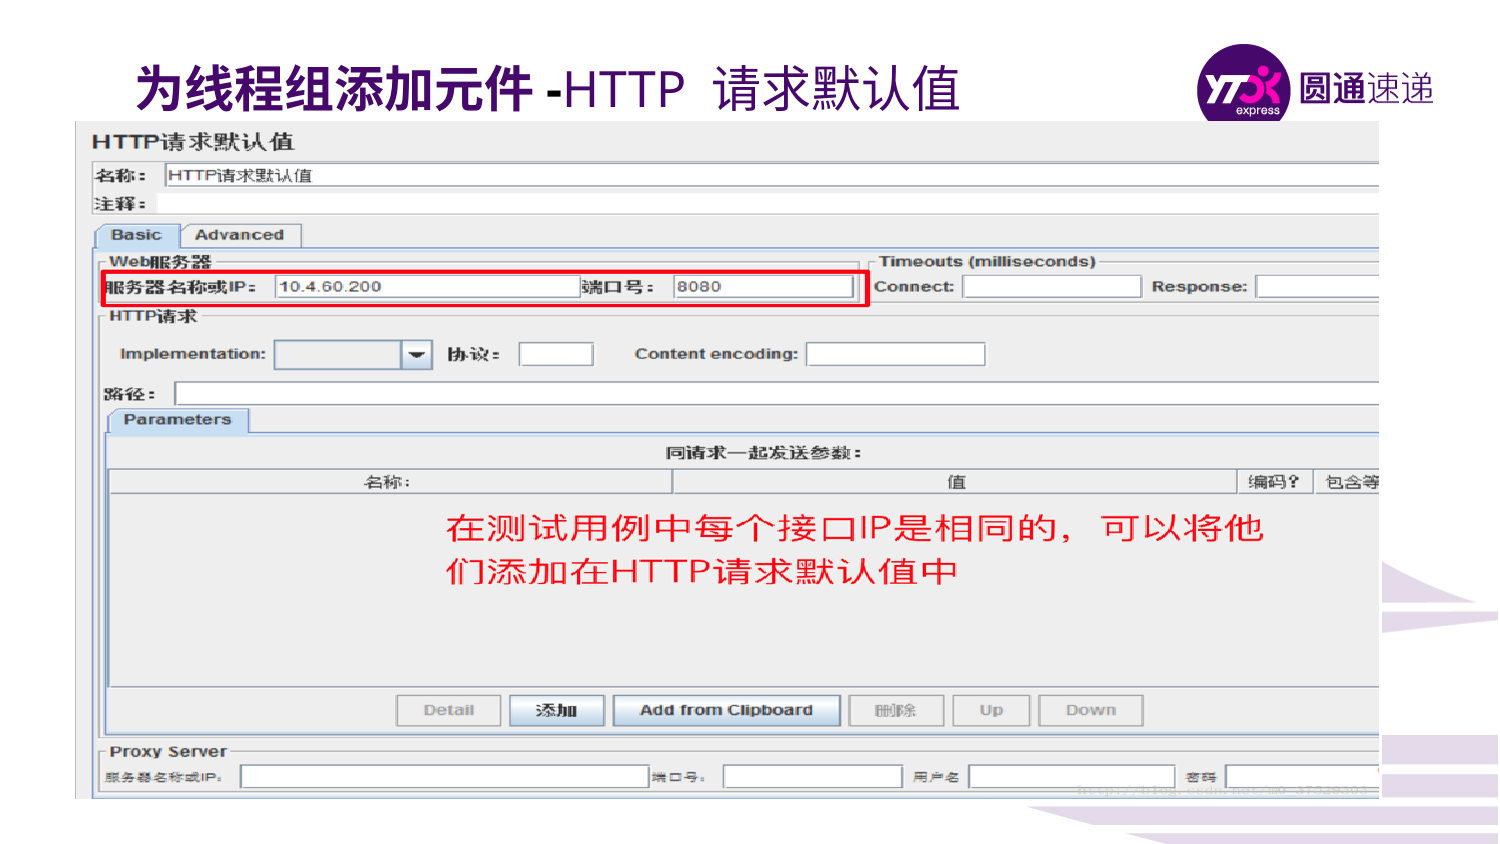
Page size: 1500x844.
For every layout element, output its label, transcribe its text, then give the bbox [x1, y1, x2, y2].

picture [0, 0, 1500, 844]
list 为线程组添加元件-HTTP 请求默认值 [119, 57, 1074, 121]
